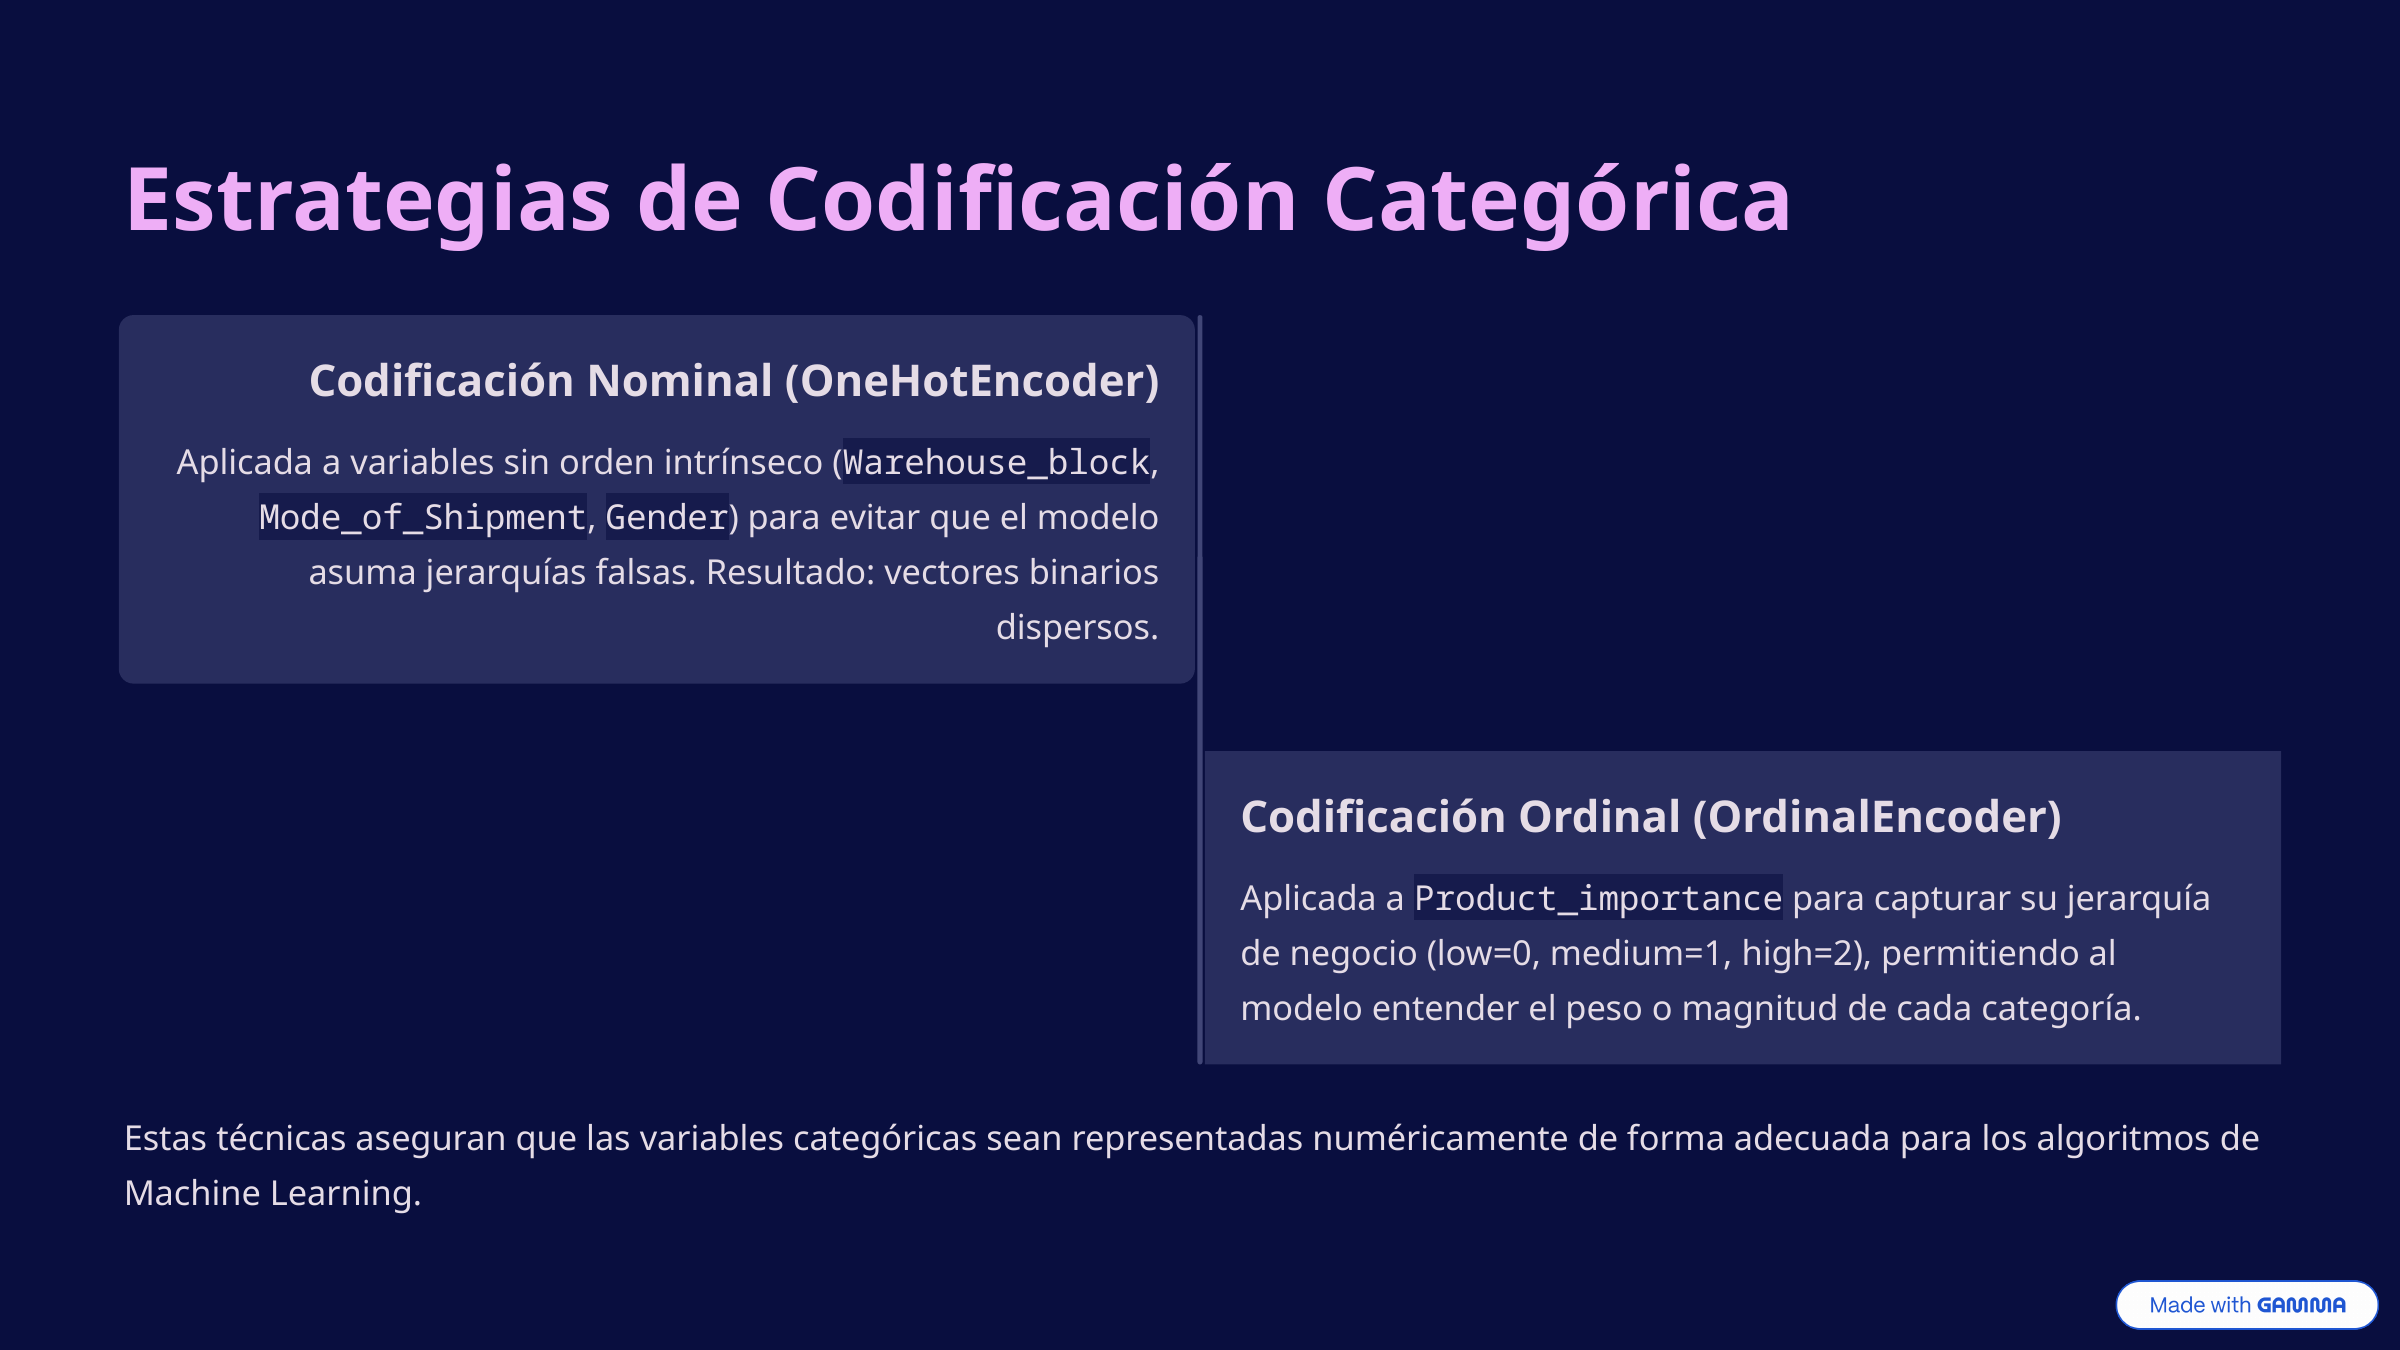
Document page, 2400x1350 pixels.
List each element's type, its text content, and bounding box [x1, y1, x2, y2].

text_box [1204, 751, 2282, 1065]
text_box Aplicada a variables sin orden intrínseco (Warehouse_block, Mode_of_Shipment, Gender) para evitar que el modelo asuma jerarquías falsas. Resultado: vectores binarios dispersos. [154, 426, 1160, 649]
picture [2106, 1271, 2389, 1339]
text_box Codificación Ordinal (OrdinalEncoder) [1240, 786, 2066, 842]
text_box Aplicada a Product_importance para capturar su jerarquía de negocio (low=0, medium=1, high=2), permitiendo al modelo entender el peso o magnitud de cada categoría. [1240, 861, 2246, 1029]
text_box Estas técnicas aseguran que las variables categóricas sean representadas numéricamente de forma adecuada para los algoritmos de Machine Learning. [123, 1102, 2276, 1213]
text_box Estrategias de Codificación Categórica [123, 137, 1818, 248]
text_box [118, 315, 1195, 684]
text_box Codificación Nominal (OneHotEncoder) [307, 350, 1160, 406]
text_box [1197, 315, 1203, 1065]
